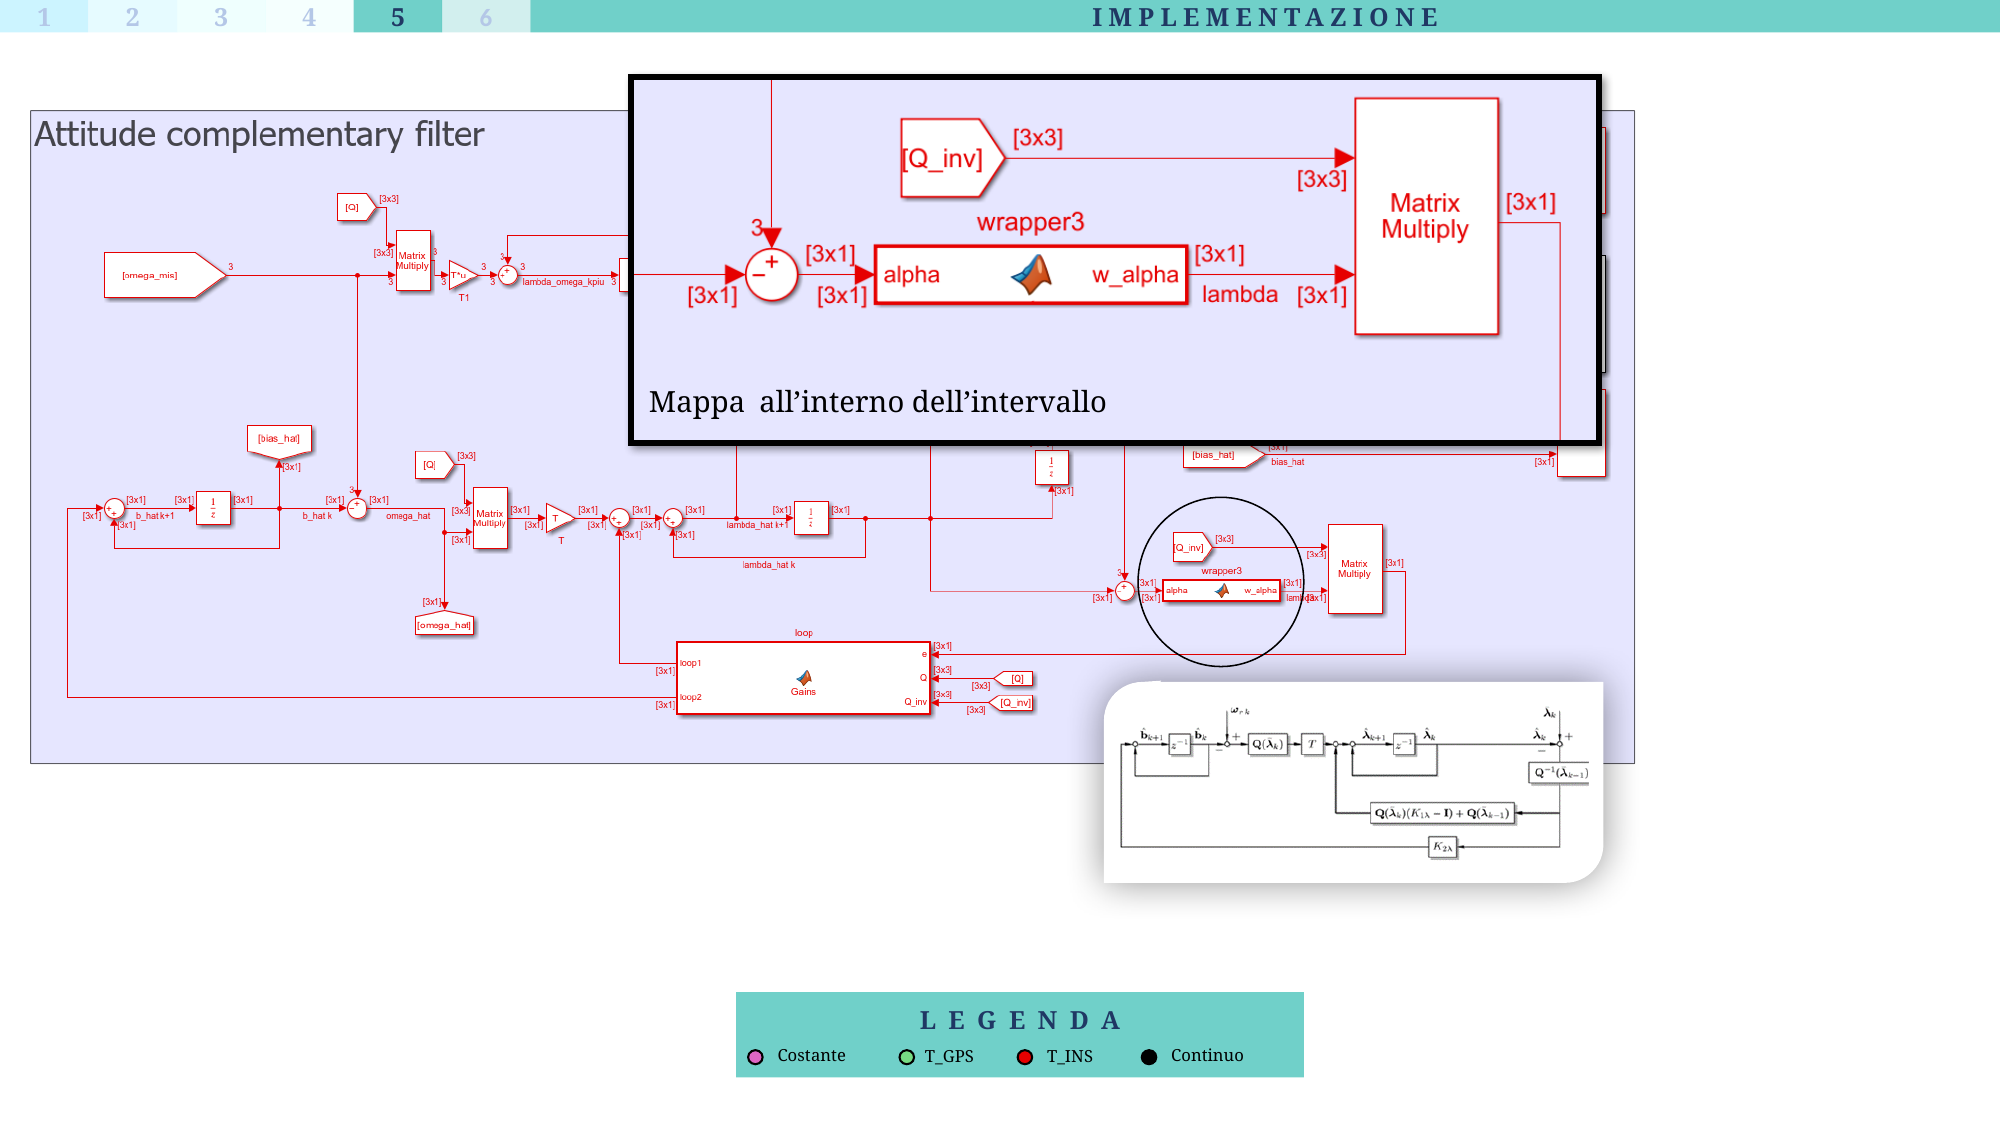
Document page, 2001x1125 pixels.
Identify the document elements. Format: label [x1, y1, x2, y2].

picture [22, 80, 1636, 876]
text_box [736, 992, 1551, 1078]
text_box [0, 0, 2000, 33]
